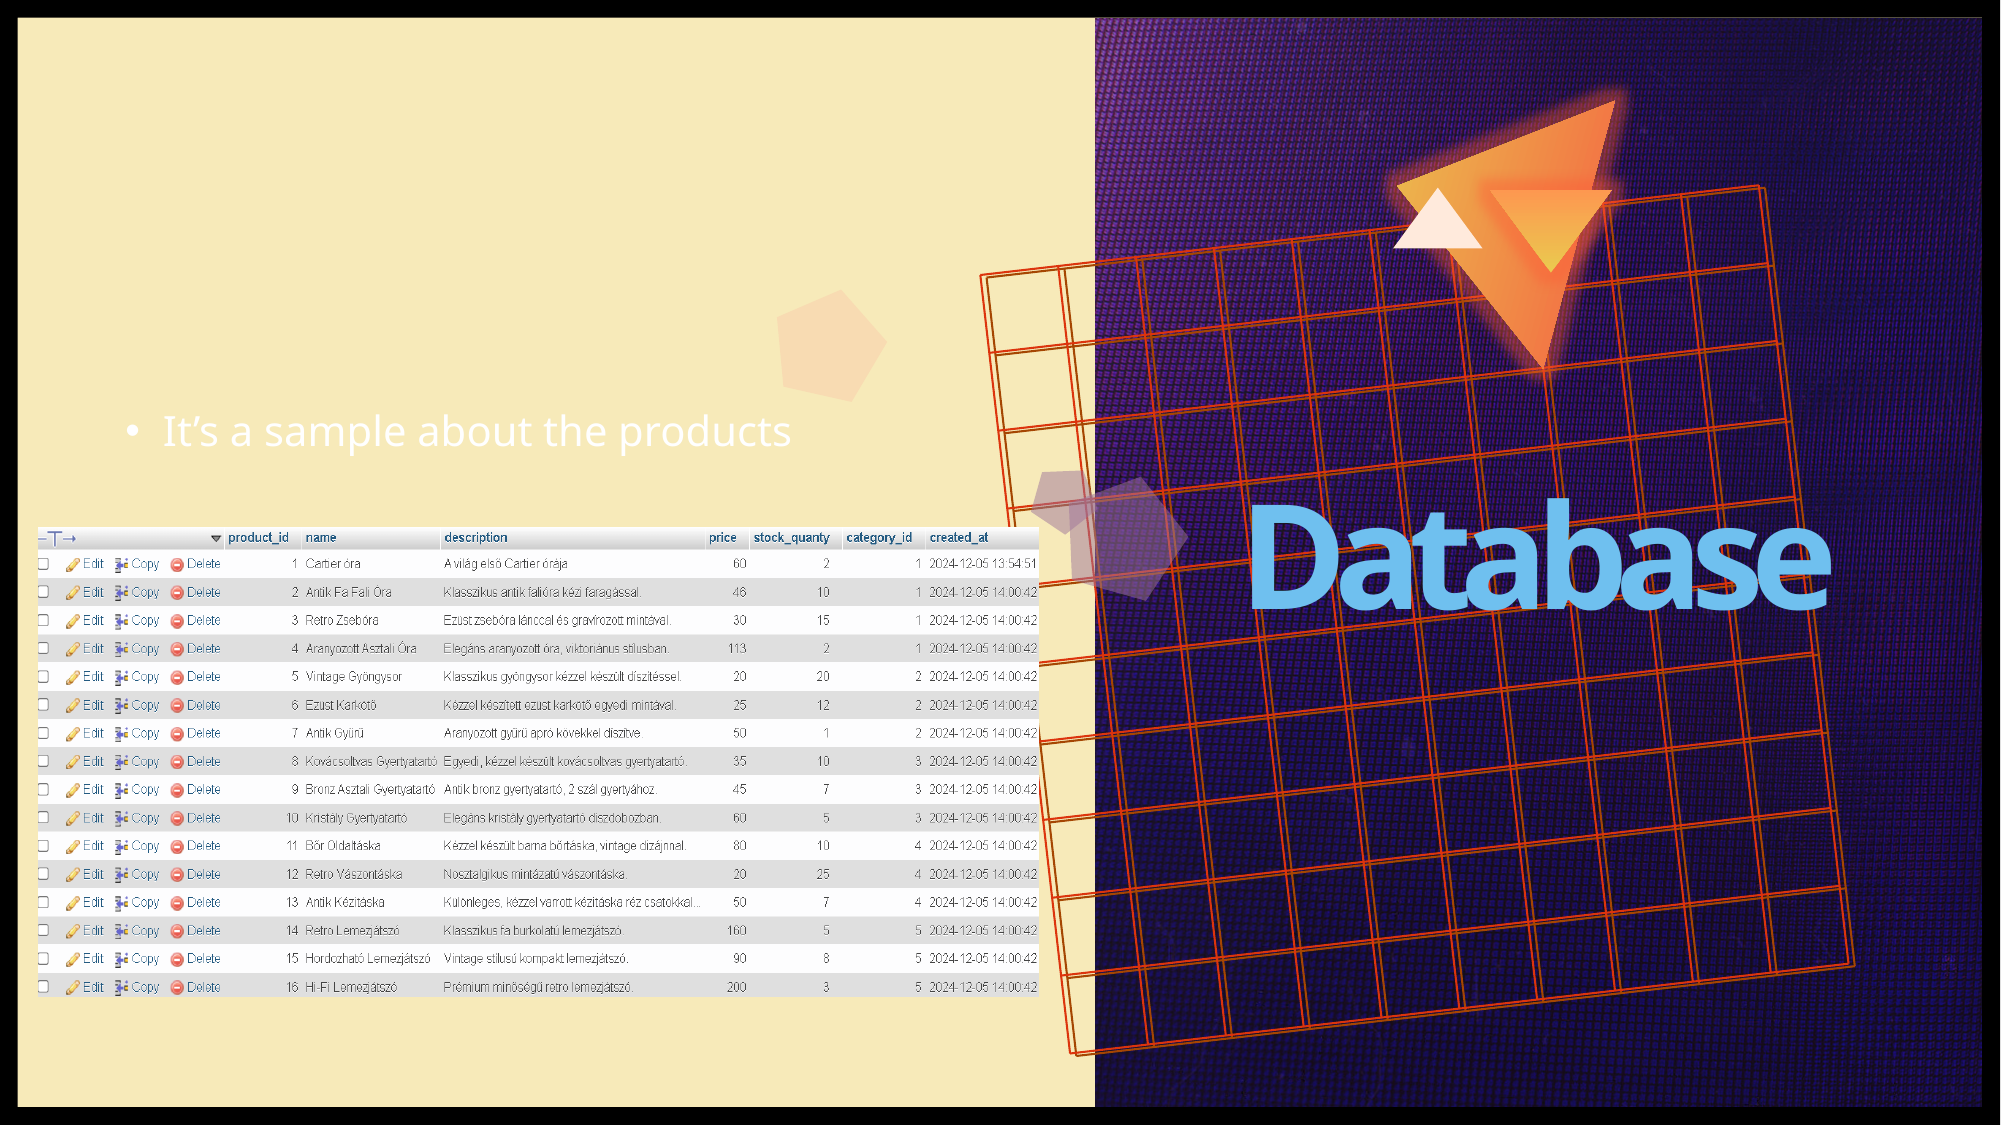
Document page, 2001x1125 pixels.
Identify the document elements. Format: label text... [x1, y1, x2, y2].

picture [1473, 375, 1550, 452]
picture [1097, 588, 1107, 654]
picture [1677, 830, 1688, 902]
picture [1354, 702, 1431, 781]
picture [1095, 262, 1143, 339]
picture [1656, 650, 1661, 668]
picture [1761, 190, 1772, 264]
picture [1270, 719, 1281, 791]
picture [1590, 761, 1601, 833]
picture [1707, 346, 1784, 425]
picture [1216, 876, 1293, 955]
picture [1435, 779, 1445, 851]
picture [1111, 651, 1188, 731]
picture [1262, 650, 1272, 713]
picture [1583, 650, 1655, 677]
picture [1147, 963, 1224, 1042]
picture [1207, 798, 1284, 877]
picture [1662, 650, 1733, 668]
picture [1547, 384, 1556, 444]
picture [1192, 728, 1203, 800]
picture [1503, 693, 1514, 764]
picture [1300, 235, 1377, 314]
picture [1527, 840, 1604, 919]
picture [1387, 304, 1463, 383]
picture [1452, 935, 1463, 1007]
picture [1138, 885, 1215, 964]
picture [1553, 364, 1628, 443]
title Database [1154, 475, 1923, 650]
picture [1147, 339, 1158, 411]
picture [1564, 286, 1619, 364]
picture [1294, 867, 1371, 946]
picture [1779, 345, 1790, 420]
picture [1426, 650, 1499, 695]
picture [1716, 424, 1791, 475]
picture [1344, 469, 1396, 475]
picture [1378, 231, 1455, 305]
list It’s a sample about the products [110, 245, 936, 463]
picture [1198, 720, 1275, 799]
picture [1608, 917, 1619, 989]
picture [1581, 684, 1592, 755]
picture [1761, 813, 1838, 892]
picture [1132, 893, 1143, 965]
picture [1509, 684, 1586, 764]
picture [1692, 900, 1769, 979]
picture [1285, 789, 1362, 868]
picture [1585, 234, 1610, 283]
picture [1476, 459, 1481, 475]
picture [1231, 322, 1308, 401]
picture [1216, 252, 1227, 324]
picture [1554, 450, 1560, 475]
picture [1536, 918, 1613, 997]
picture [1560, 442, 1633, 475]
picture [1686, 908, 1697, 980]
picture [1095, 18, 1982, 1107]
picture [1095, 738, 1119, 812]
picture [1123, 815, 1134, 887]
picture [1698, 268, 1775, 347]
picture [1605, 831, 1682, 910]
picture [1103, 590, 1154, 653]
picture [1347, 650, 1422, 704]
picture [1815, 657, 1826, 732]
picture [1105, 660, 1116, 731]
picture [1521, 848, 1532, 920]
picture [1587, 675, 1664, 755]
picture [1396, 382, 1472, 461]
picture [1348, 711, 1359, 782]
picture [1153, 331, 1230, 410]
picture [1449, 849, 1526, 928]
picture [1405, 460, 1475, 475]
picture [1129, 807, 1206, 886]
picture [1659, 675, 1670, 746]
picture [1225, 330, 1236, 402]
picture [1498, 650, 1505, 686]
picture [1710, 432, 1718, 475]
picture [1095, 418, 1159, 493]
picture [1210, 884, 1221, 956]
picture [1363, 780, 1439, 859]
picture [1189, 650, 1266, 722]
picture [1381, 936, 1457, 1015]
picture [1095, 604, 1101, 655]
picture [1701, 354, 1712, 426]
picture [1318, 391, 1395, 470]
picture [1741, 650, 1811, 659]
picture [1464, 303, 1517, 374]
picture [1297, 953, 1308, 1025]
picture [1234, 408, 1244, 475]
picture [1613, 199, 1688, 279]
picture [1577, 650, 1583, 677]
picture [1357, 788, 1368, 860]
picture [1095, 340, 1152, 418]
picture [1638, 433, 1712, 475]
picture [1833, 812, 1844, 887]
picture [1824, 735, 1835, 809]
picture [1141, 971, 1152, 1043]
picture [1596, 753, 1673, 832]
picture [1183, 651, 1194, 722]
picture [1095, 972, 1146, 1049]
picture [1608, 227, 1616, 279]
picture [1225, 954, 1302, 1033]
picture [1735, 650, 1739, 660]
picture [1095, 816, 1128, 891]
picture [1294, 243, 1305, 315]
picture [1459, 303, 1469, 375]
picture [1222, 244, 1299, 323]
picture [1420, 650, 1427, 695]
picture [1683, 822, 1760, 901]
picture [1240, 400, 1317, 475]
picture [1788, 423, 1796, 475]
picture [1746, 743, 1757, 815]
picture [1375, 944, 1385, 1016]
picture [1692, 276, 1703, 348]
picture [1530, 926, 1541, 998]
picture [1366, 866, 1377, 938]
picture [1467, 381, 1478, 453]
picture [1288, 875, 1299, 947]
picture [1303, 321, 1314, 393]
picture [1431, 693, 1508, 773]
picture [1668, 752, 1679, 824]
picture [1138, 261, 1149, 333]
picture [1443, 857, 1454, 929]
picture [1599, 839, 1610, 911]
picture [1458, 927, 1535, 1006]
picture [1614, 909, 1691, 988]
picture [1614, 285, 1625, 357]
picture [1390, 390, 1401, 462]
picture [1162, 409, 1238, 475]
picture [1201, 806, 1212, 878]
picture [1372, 858, 1448, 937]
picture [1629, 355, 1706, 434]
picture [1341, 650, 1350, 704]
picture [1279, 797, 1290, 869]
picture [1689, 190, 1766, 270]
picture [1156, 417, 1165, 475]
picture [1770, 267, 1781, 342]
picture [1095, 894, 1137, 970]
picture [1120, 729, 1197, 808]
picture [1623, 363, 1634, 435]
picture [1620, 277, 1697, 356]
picture [1312, 399, 1323, 471]
picture [1276, 711, 1353, 790]
picture [1755, 821, 1766, 893]
picture [1381, 312, 1392, 384]
picture [1674, 744, 1751, 823]
picture [1665, 666, 1742, 746]
picture [1752, 735, 1829, 814]
picture [1268, 650, 1344, 713]
picture [1683, 199, 1694, 270]
picture [1114, 737, 1125, 809]
picture [1440, 771, 1517, 850]
picture [1219, 962, 1230, 1034]
picture [1518, 762, 1595, 841]
picture [1842, 890, 1853, 965]
picture [1737, 666, 1748, 737]
picture [1426, 702, 1436, 773]
picture [1309, 313, 1386, 392]
picture [38, 527, 1039, 997]
picture [1743, 657, 1820, 737]
picture [1482, 451, 1554, 475]
picture [1144, 253, 1221, 332]
picture [1632, 441, 1639, 475]
picture [1764, 899, 1775, 971]
picture [1372, 235, 1383, 306]
picture [1770, 891, 1847, 970]
picture [1504, 650, 1577, 686]
picture [1303, 945, 1380, 1024]
picture [1512, 770, 1523, 842]
picture [1095, 660, 1110, 733]
